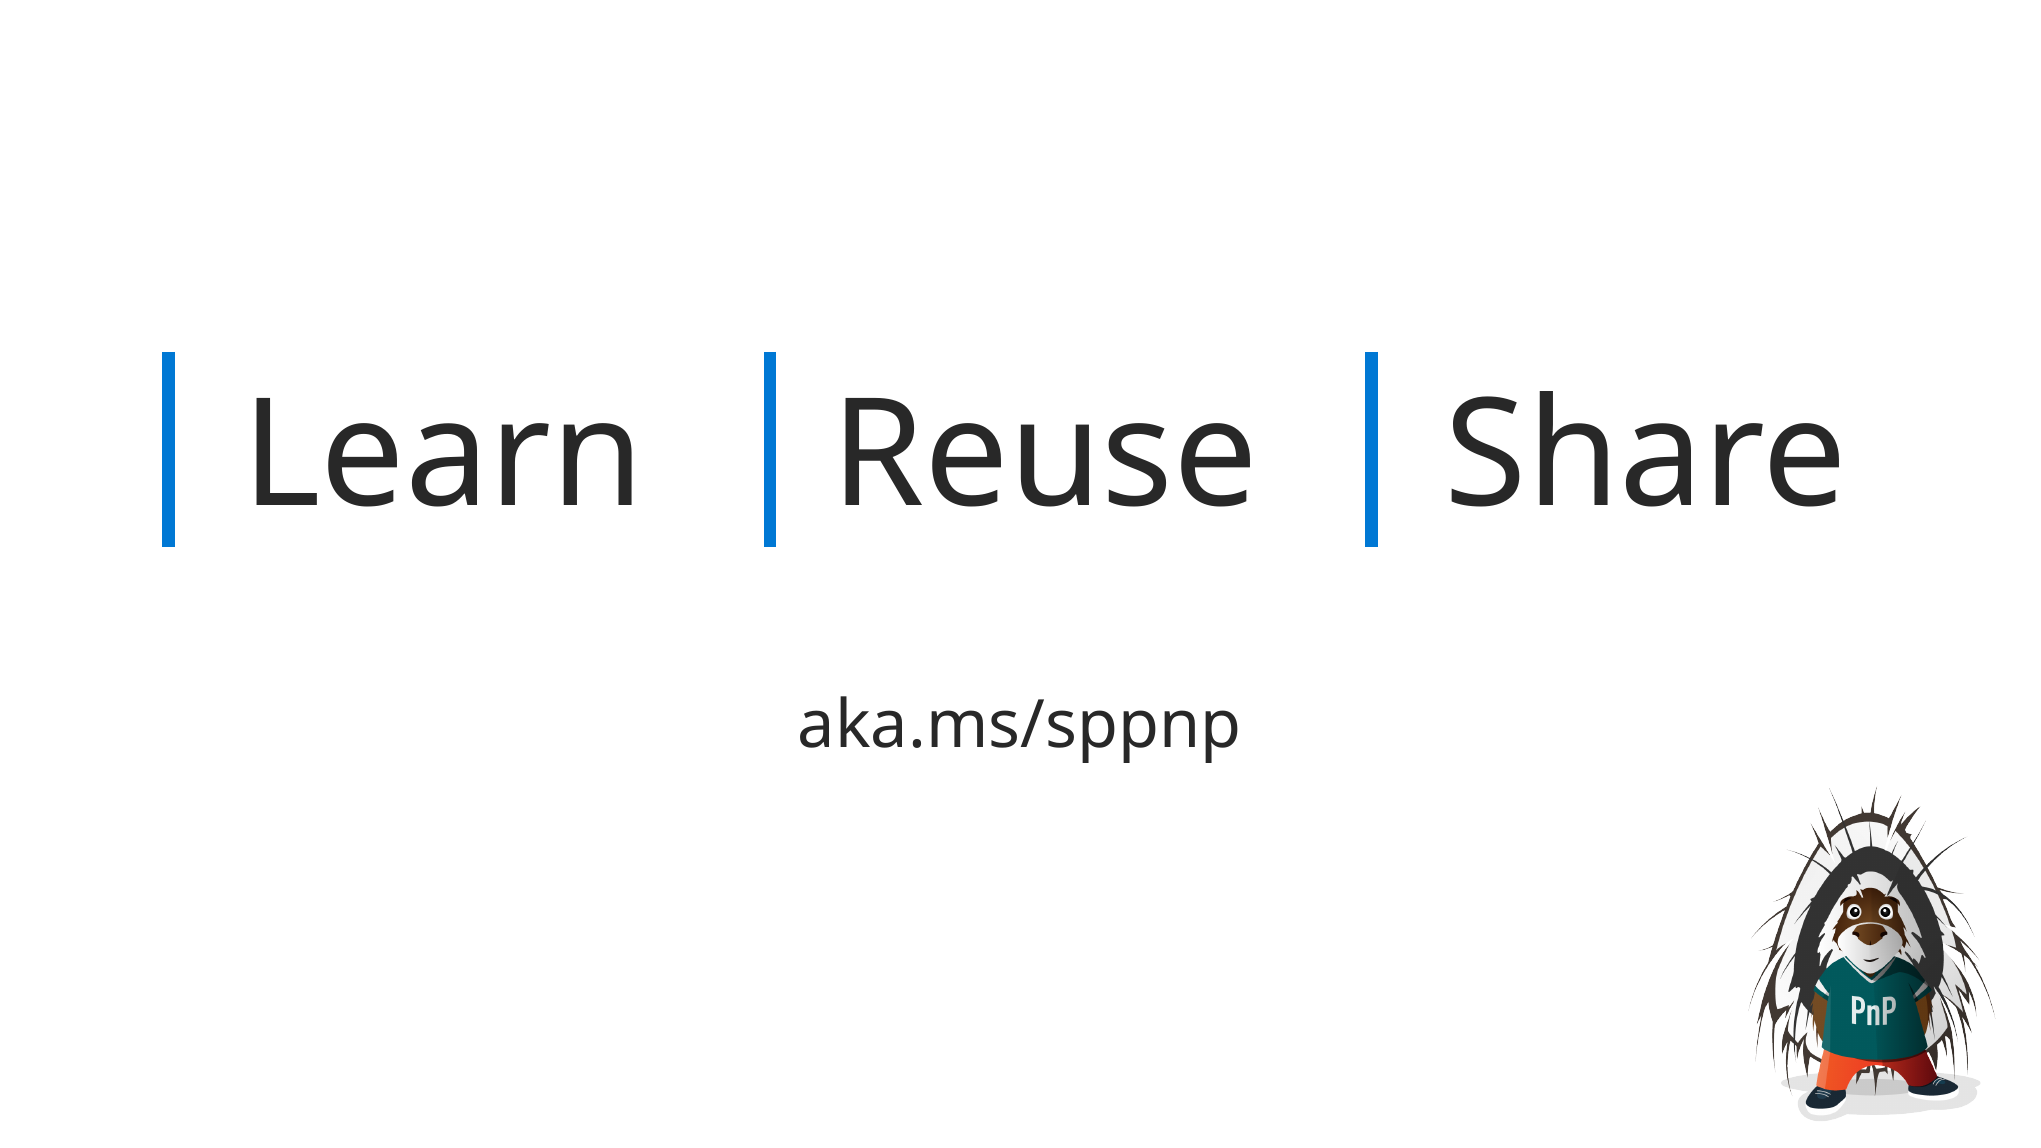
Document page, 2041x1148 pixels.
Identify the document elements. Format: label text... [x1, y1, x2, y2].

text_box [58, 351, 659, 565]
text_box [1261, 351, 2031, 565]
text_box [659, 351, 1261, 565]
text_box aka.ms/sppnp [767, 666, 1273, 786]
picture [1734, 775, 2022, 1148]
